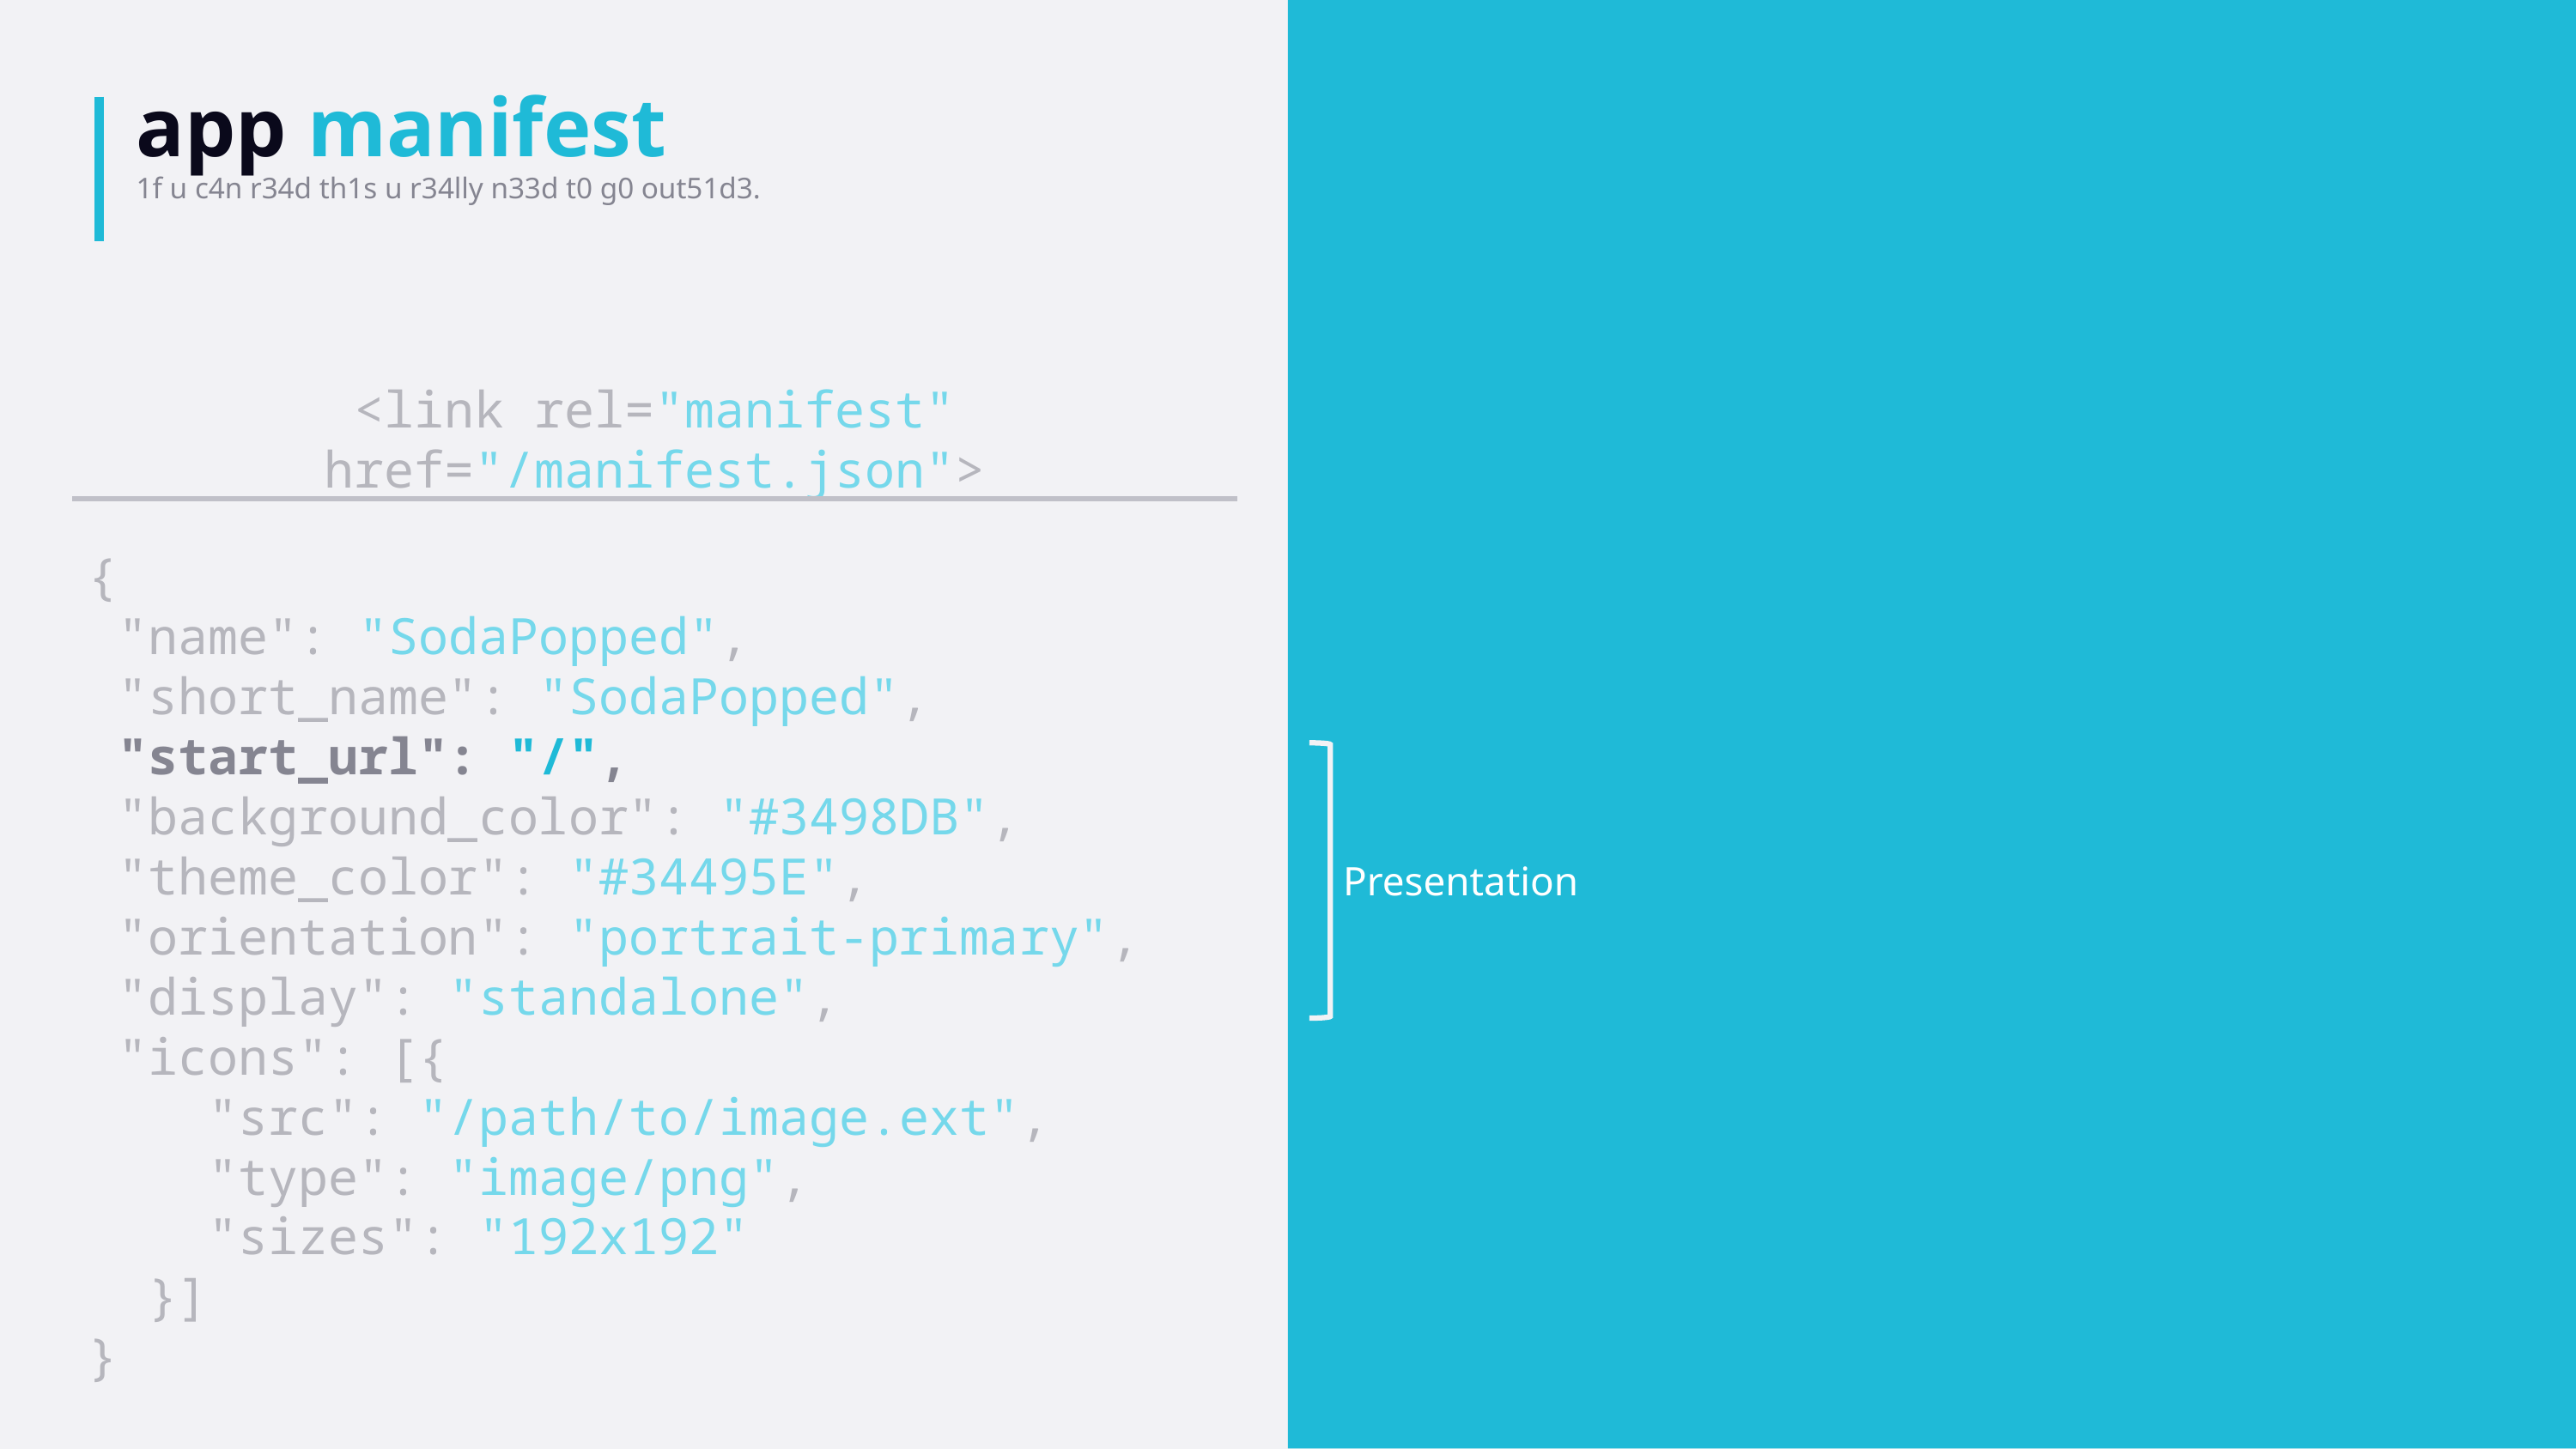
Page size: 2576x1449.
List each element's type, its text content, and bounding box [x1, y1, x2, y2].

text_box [1309, 743, 1639, 1019]
text_box { "name": "SodaPopped", "short_name": "SodaPopped", "start_url": "/", "background_color": "#3498DB", "theme_color": "#34495E", "orientation": "portrait-primary", "display": "standalone", "icons": [{ "src": "/path/to/image.ext", "type": "image/png", "sizes": "192x192" }] } [75, 537, 1288, 1391]
text_box app manifest 1f u c4n r34d th1s u r34lly n33d t0 g0 out51d3. [123, 80, 891, 211]
text_box <link rel="manifest" href="/manifest.json"> [48, 371, 1261, 505]
text_box [1287, 0, 2576, 1449]
